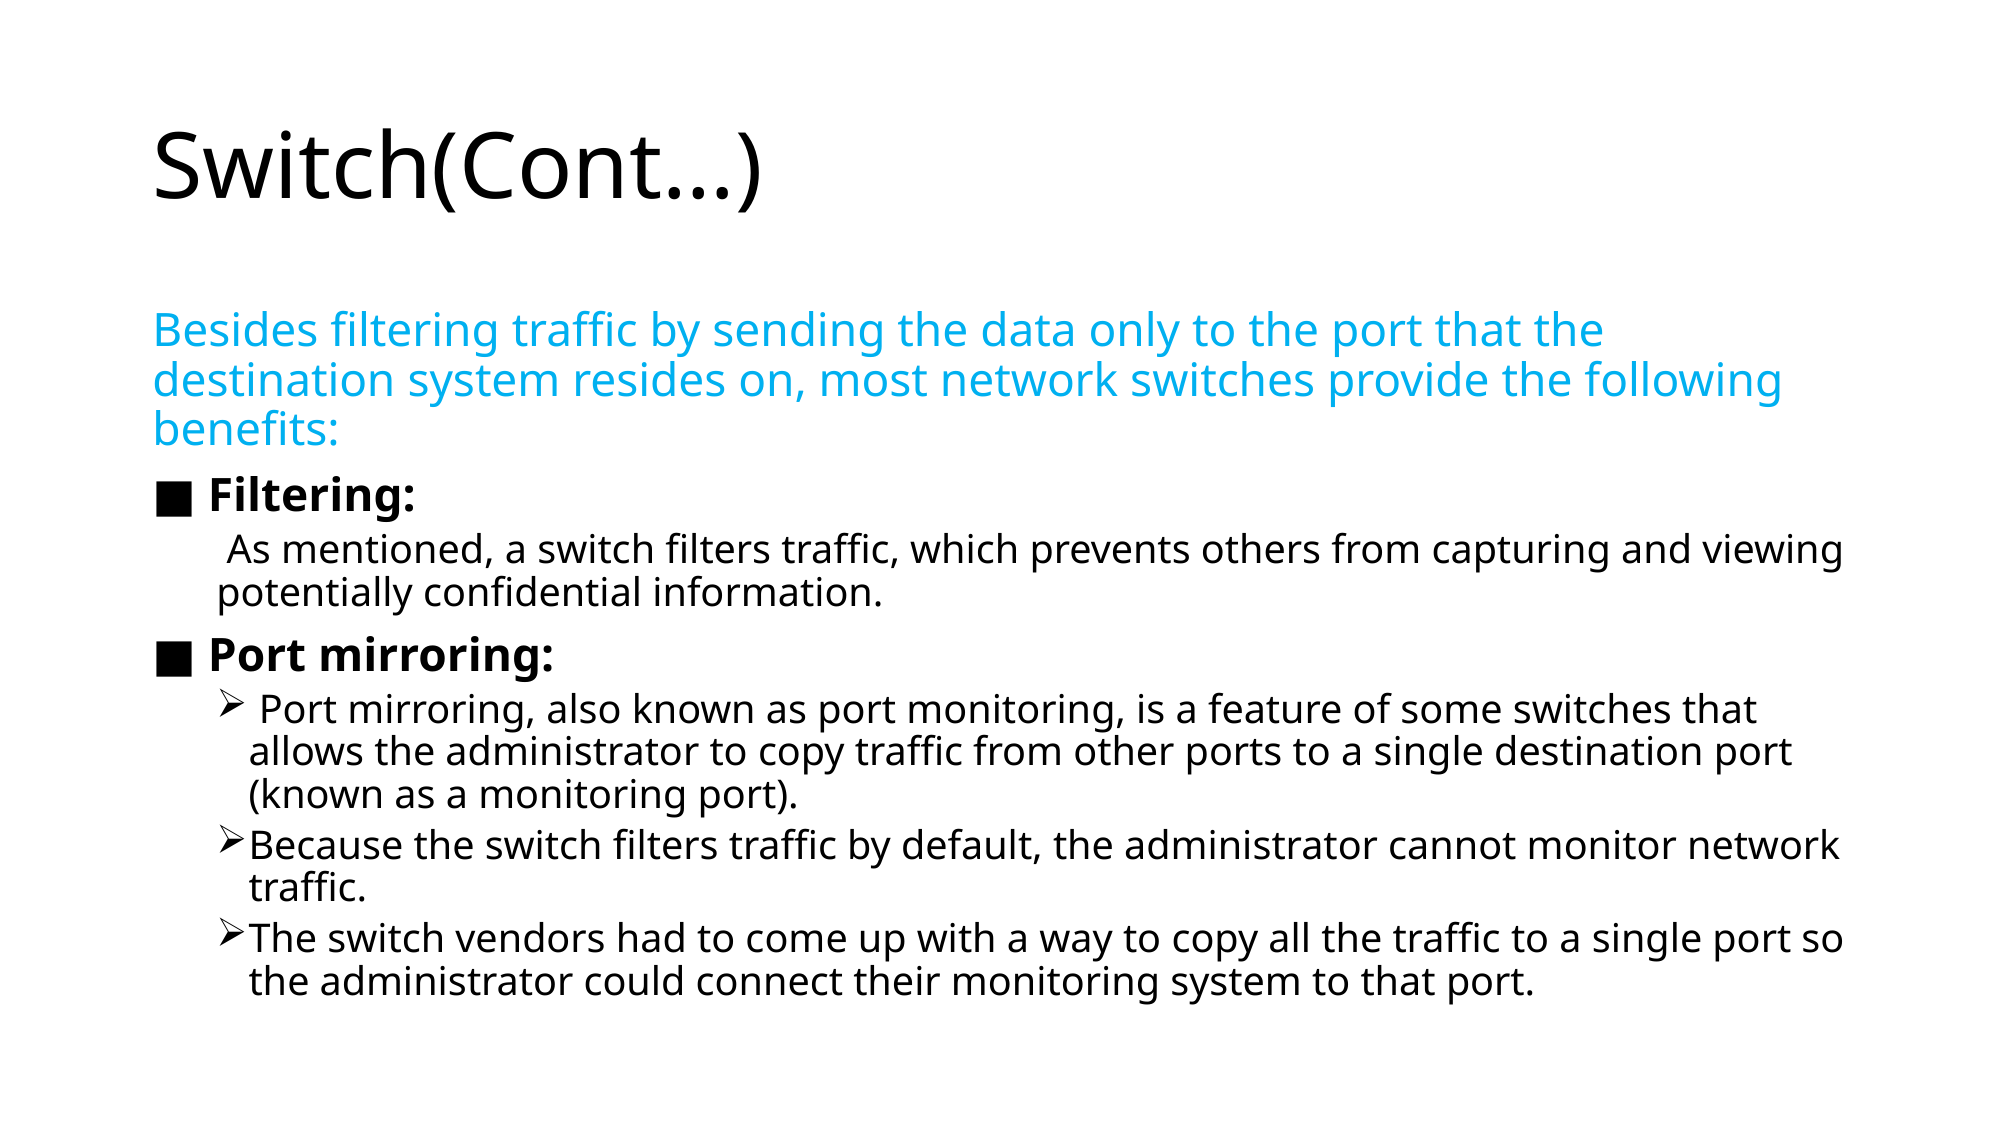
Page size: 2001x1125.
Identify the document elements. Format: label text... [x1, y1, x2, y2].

title Switch(Cont…) [137, 59, 1863, 278]
list Besides filtering traffic by sending the data only to the port that the destination system resides on, most network switches provide the following benefits: ■ Filtering: As mentioned, a switch filters traffic, which prevents others from capturing and viewing potentially confidential information. ■ Port mirroring: Port mirroring, also known as port monitoring, is a feature of some switches that allows the administrator to copy traffic from other ports to a single destination port (known as a monitoring port). Because the switch filters traffic by default, the administrator cannot monitor network traffic. The switch vendors had to come up with a way to copy all the traffic to a single port so the administrator could connect their monitoring system to that port. [137, 299, 1863, 1014]
